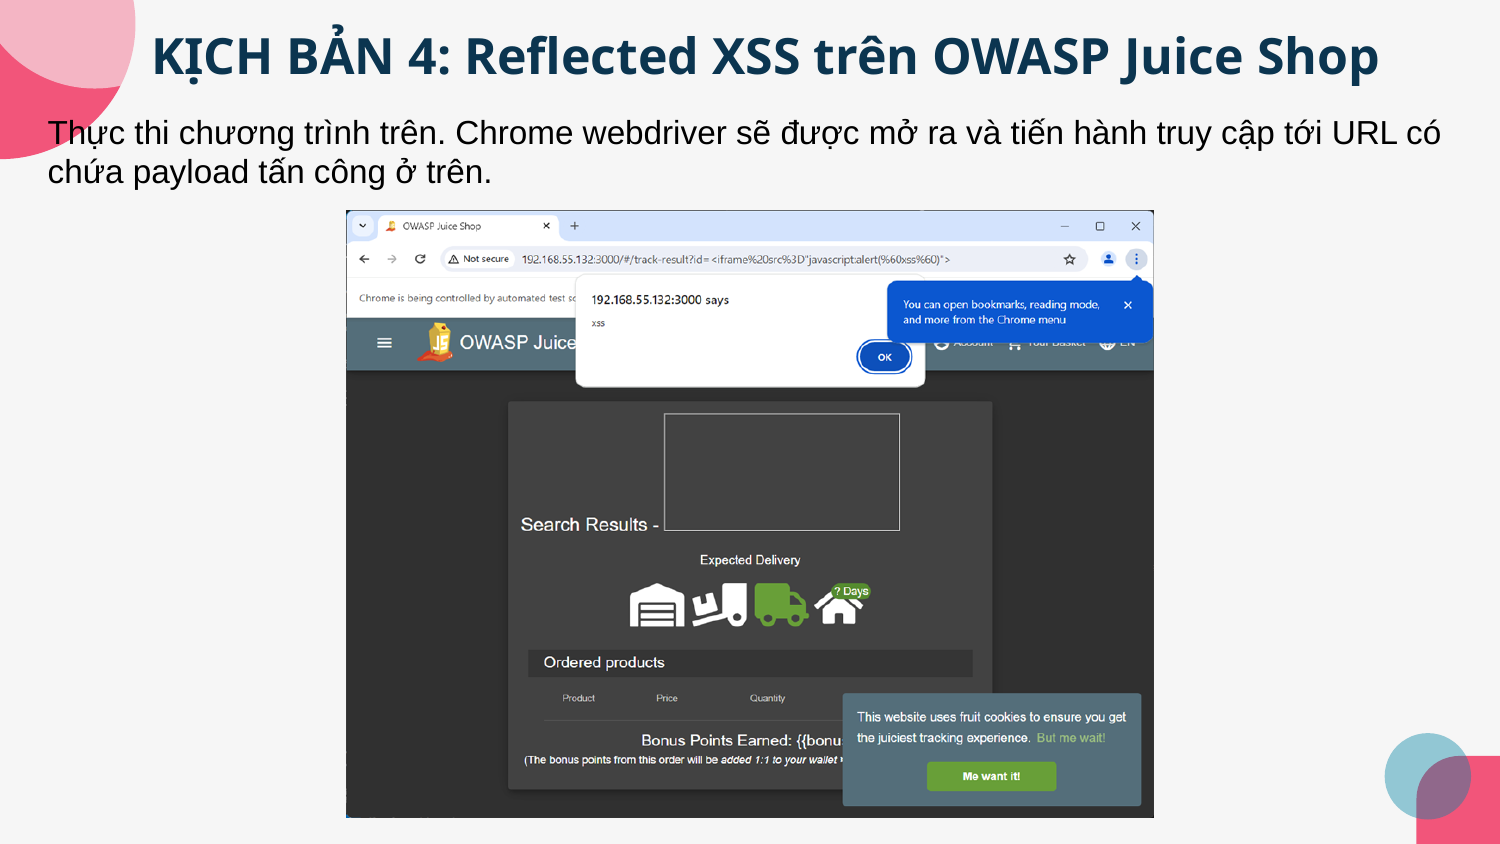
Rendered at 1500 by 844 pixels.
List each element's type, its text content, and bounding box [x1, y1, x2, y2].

picture [346, 210, 1154, 819]
text_box Thực thi chương trình trên. Chrome webdriver sẽ được mở ra và tiến hành truy cập tới URL có chứa payload tấn công ở trên. [32, 103, 1467, 238]
title KỊCH BẢN 4: Reflected XSS trên OWASP Juice Shop [0, 9, 1500, 104]
